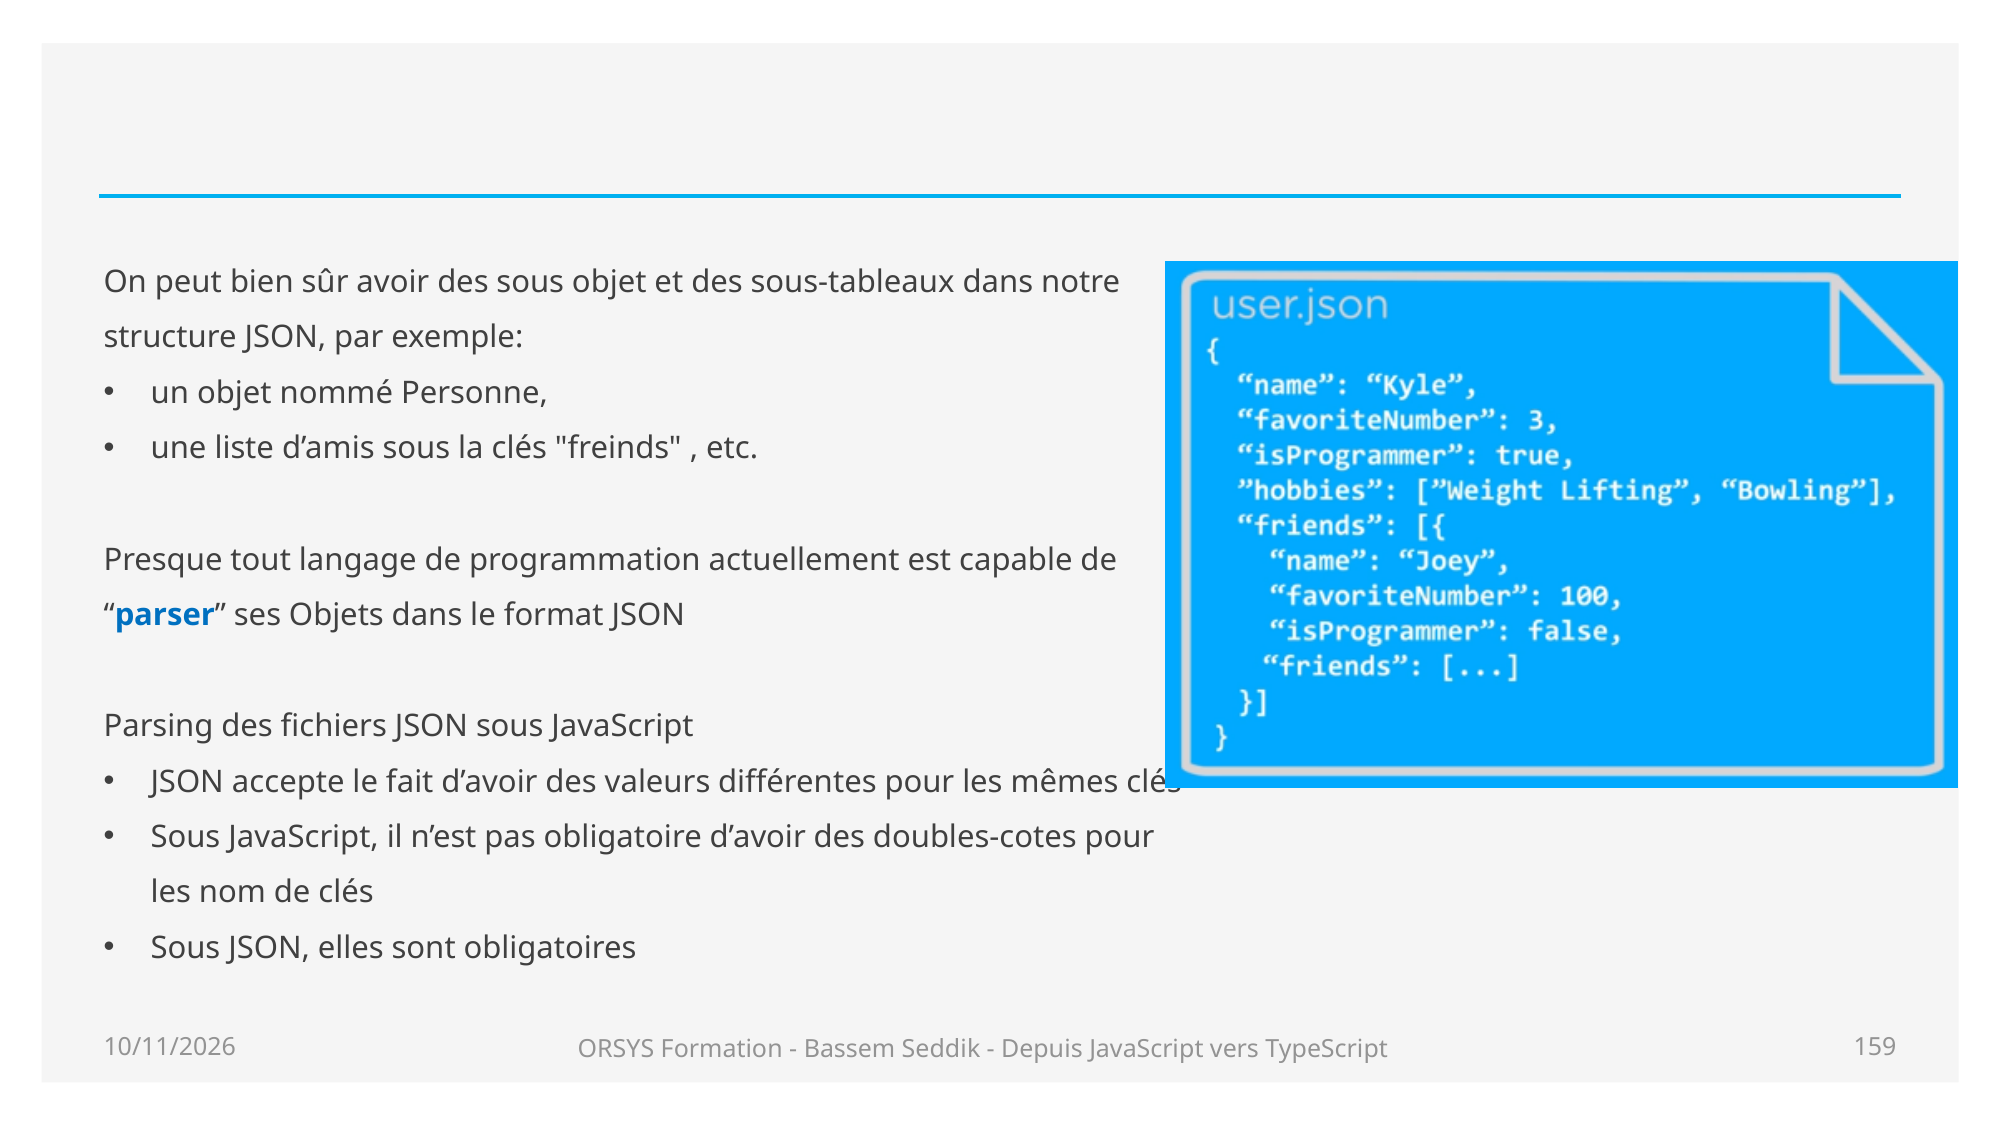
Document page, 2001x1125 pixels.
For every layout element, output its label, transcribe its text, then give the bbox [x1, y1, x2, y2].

list On peut bien sûr avoir des sous objet et des sous-tableaux dans notre structure JSON, par exemple: un objet nommé Personne, une liste d’amis sous la clés "freinds" , etc. Presque tout langage de programmation actuellement est capable de “parser” ses Objets dans le format JSON Parsing des fichiers JSON sous JavaScript JSON accepte le fait d’avoir des valeurs différentes pour les mêmes clés Sous JavaScript, il n’est pas obligatoire d’avoir des doubles-cotes pour les nom de clés Sous JSON, elles sont obligatoires [88, 235, 1200, 978]
footer ORSYS Formation - Bassem Seddik - Depuis JavaScript vers TypeScript [340, 1017, 1626, 1078]
picture [1181, 270, 1944, 777]
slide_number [88, 1017, 340, 1078]
slide_number 159 [1626, 1017, 1912, 1078]
